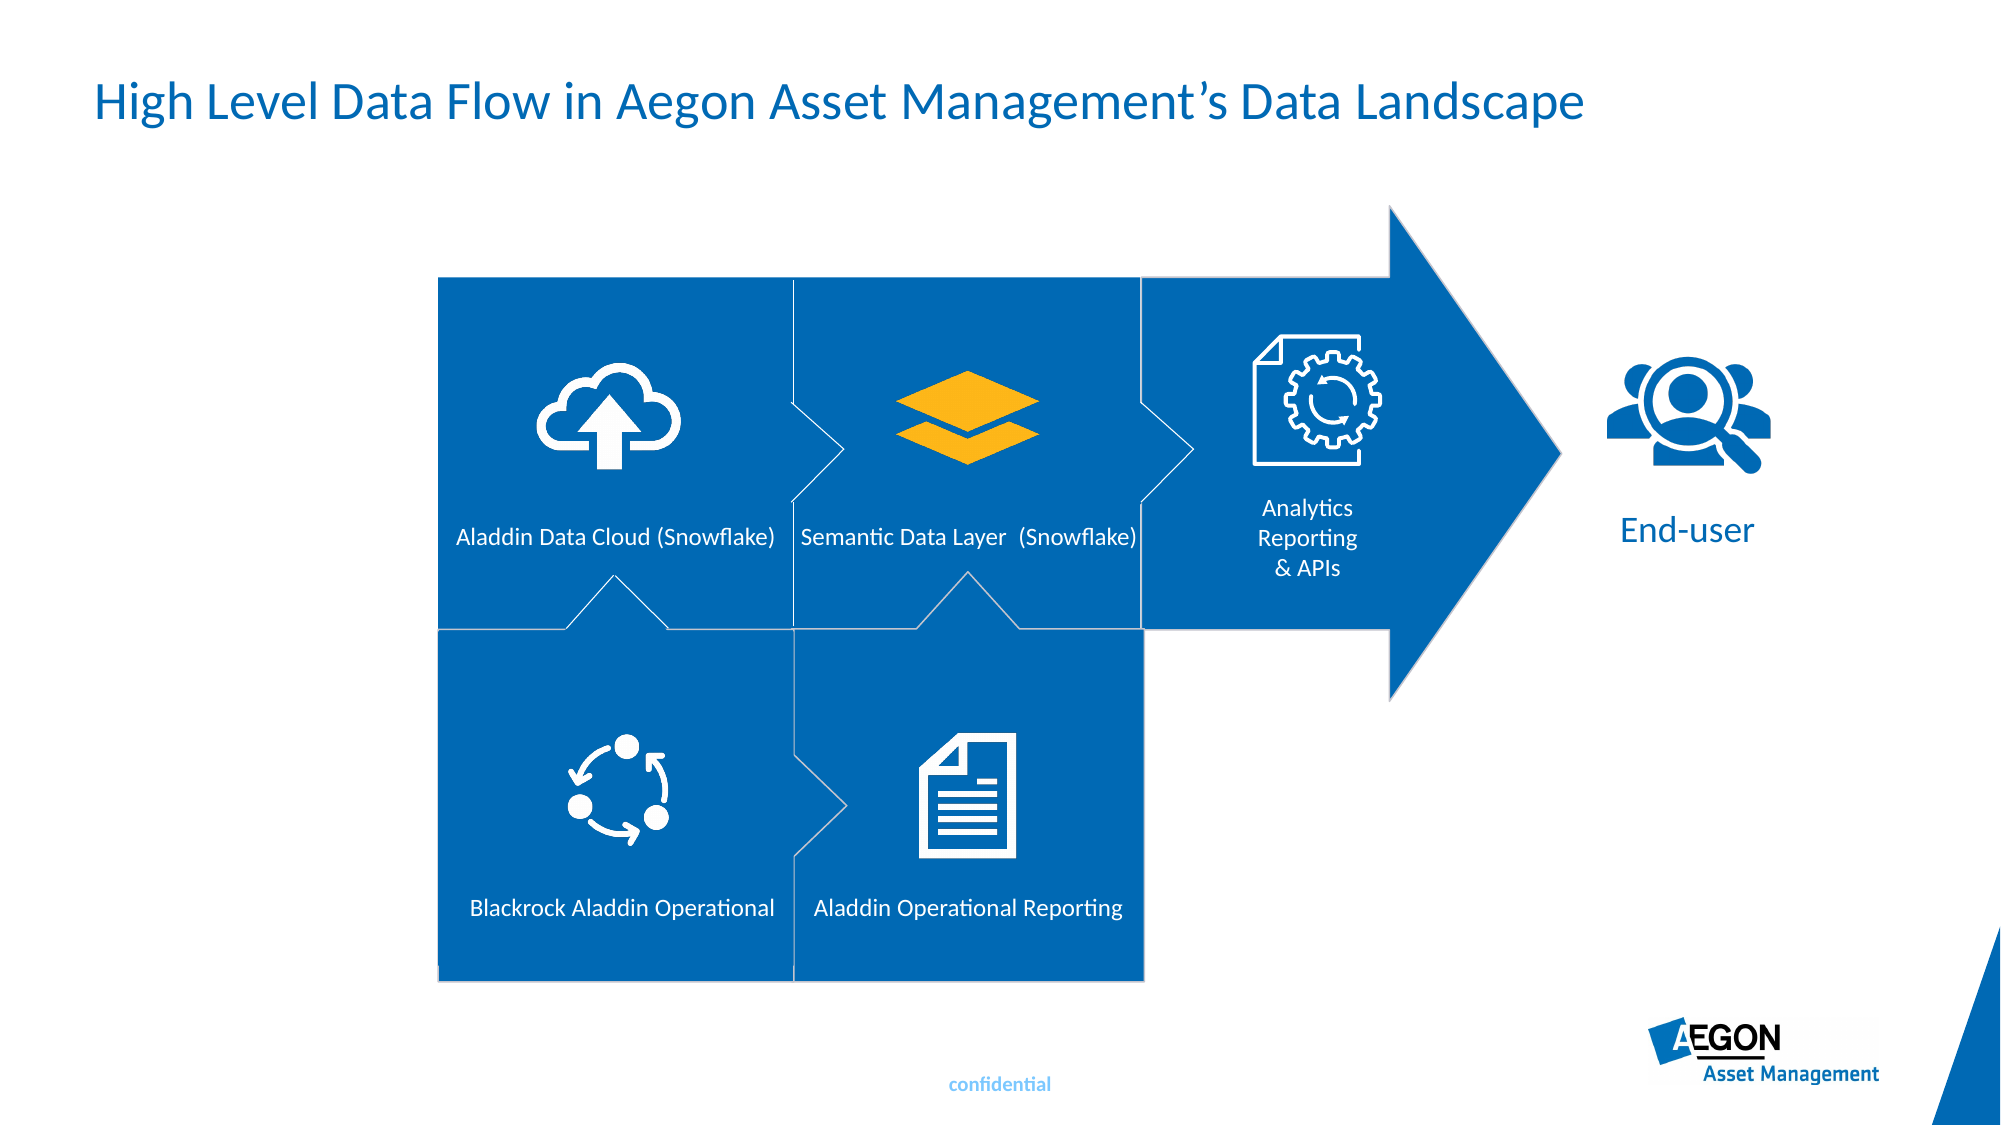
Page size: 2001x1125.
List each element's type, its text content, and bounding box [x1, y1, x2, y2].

title High Level Data Flow in Aegon Asset Management’s Data Landscape [94, 60, 1906, 120]
picture [1648, 1017, 1879, 1085]
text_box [438, 205, 1782, 982]
